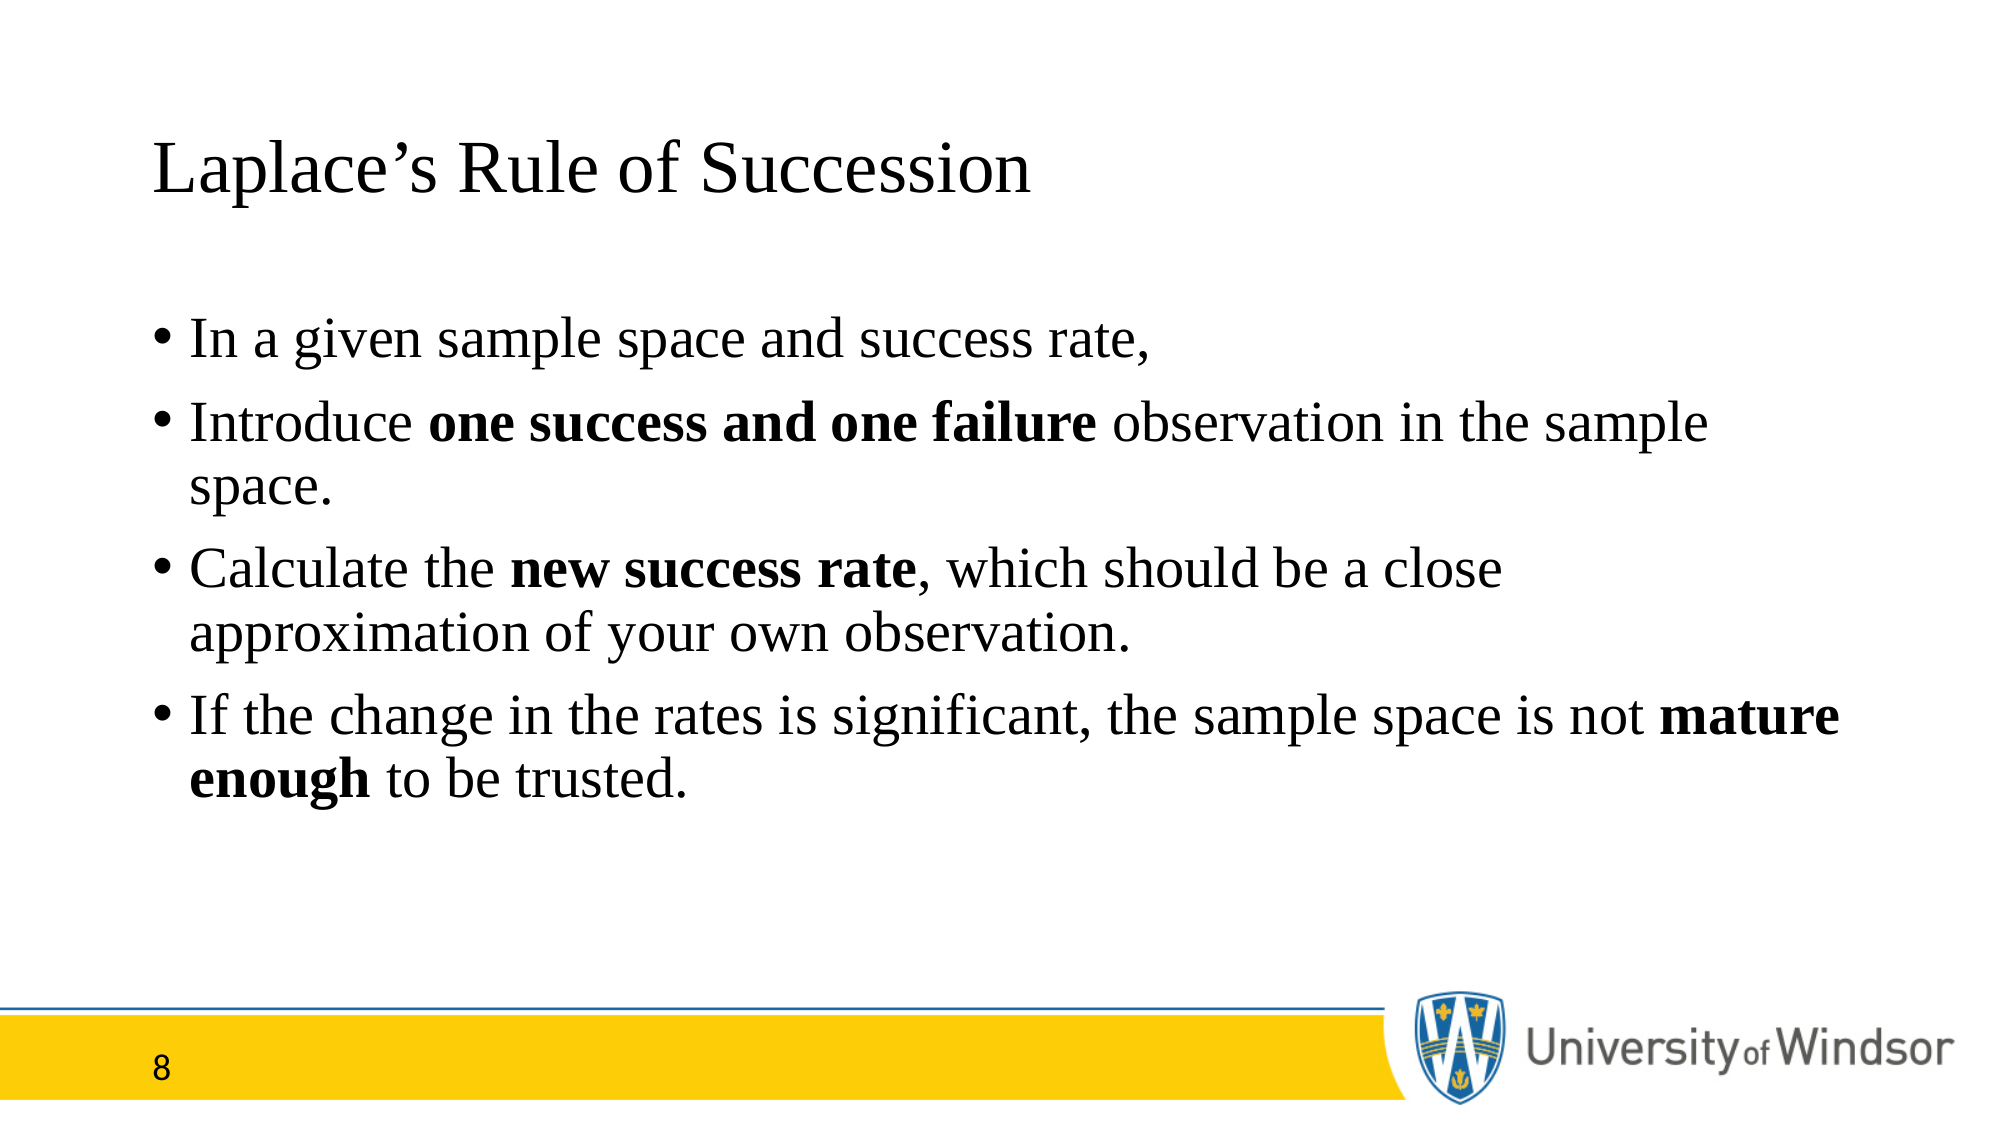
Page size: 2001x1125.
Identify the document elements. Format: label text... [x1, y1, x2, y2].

picture [0, 974, 2000, 1125]
list In a given sample space and success rate, Introduce one success and one failure observation in the sample space. Calculate the new success rate, which should be a close approximation of your own observation. If the change in the rates is significant, the sample space is not mature enough to be trusted. [137, 299, 1863, 1014]
title Laplace’s Rule of Succession [137, 59, 1863, 278]
slide_number 8 [137, 1035, 588, 1096]
